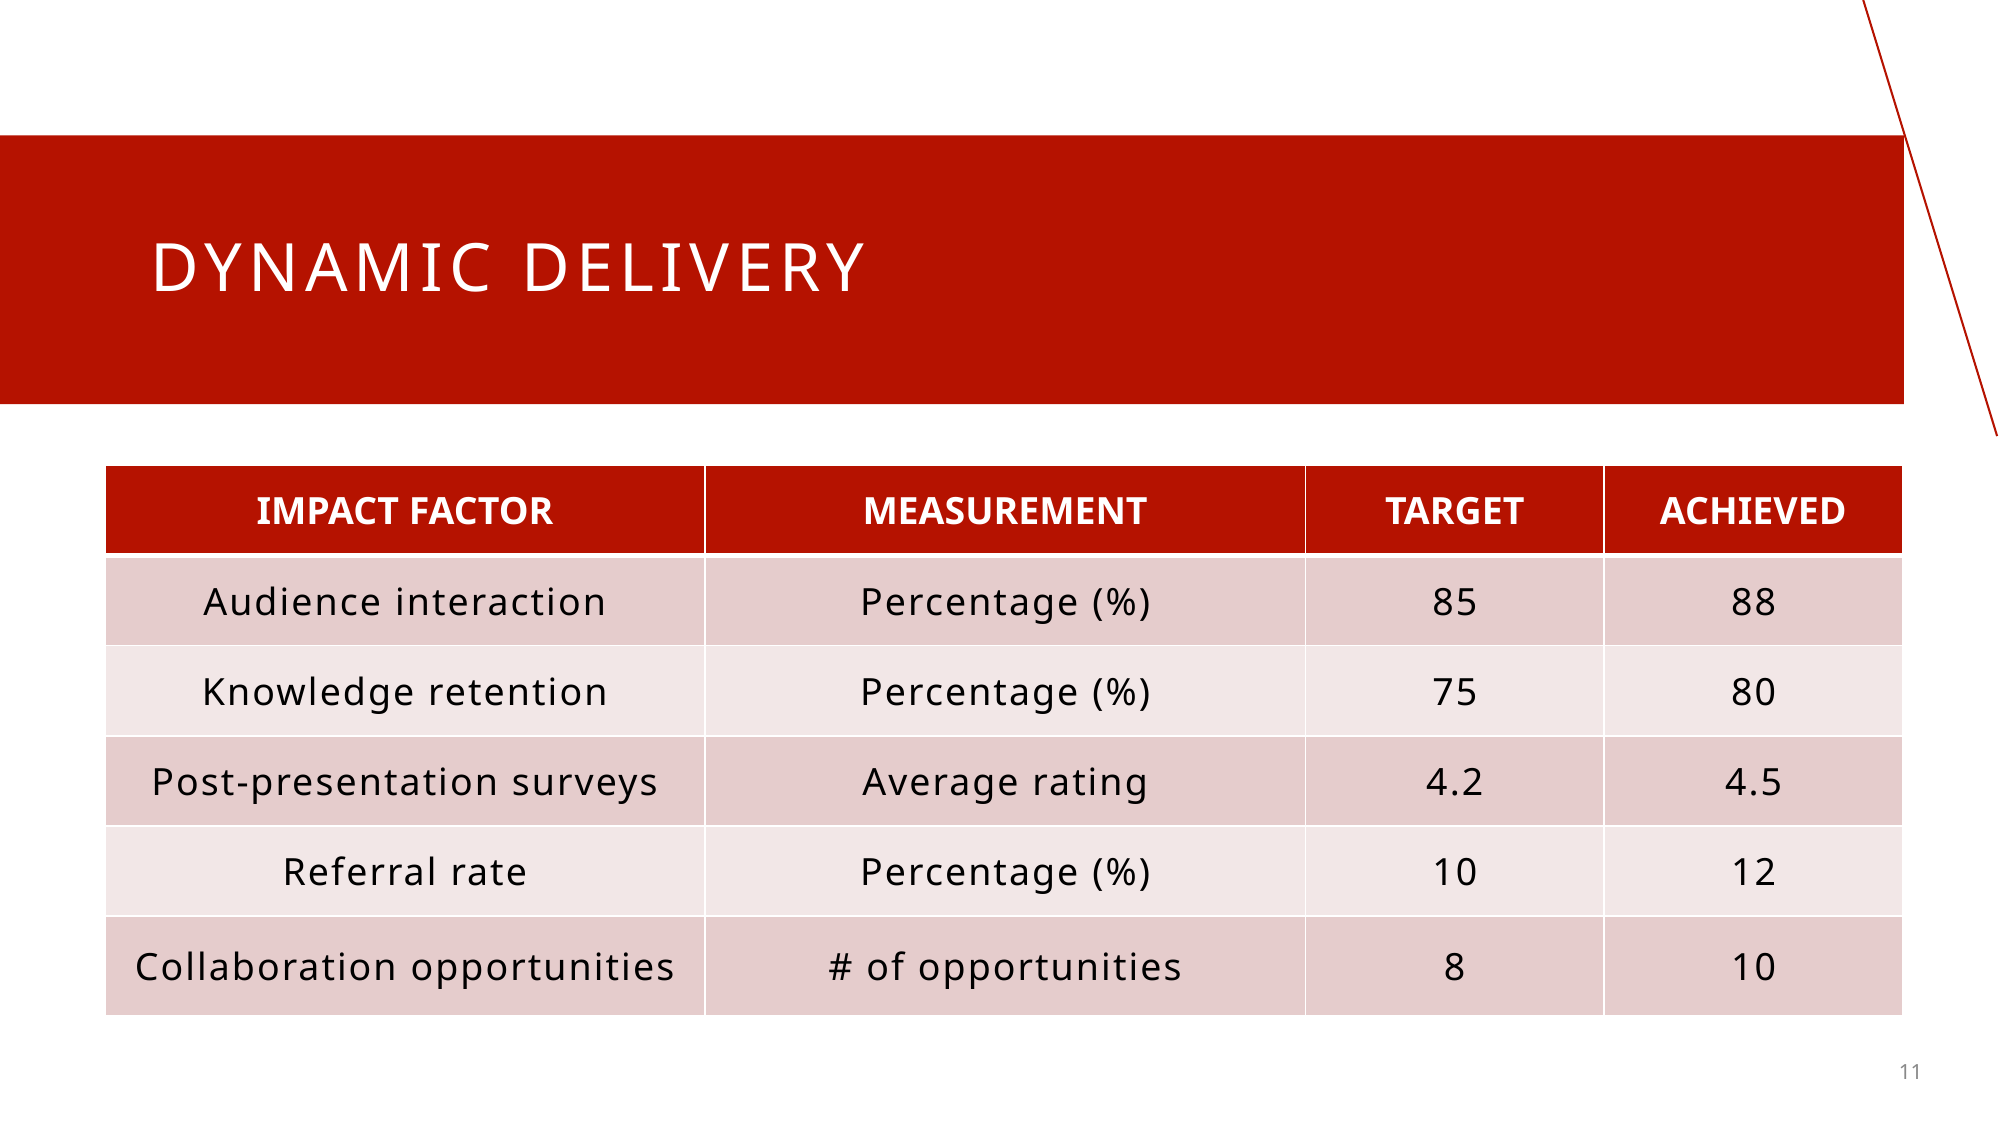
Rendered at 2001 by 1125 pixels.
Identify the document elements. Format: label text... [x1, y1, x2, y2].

table_cell 8 [1306, 917, 1603, 1015]
table_cell Referral rate [106, 827, 704, 915]
table_cell 12 [1605, 827, 1902, 915]
table_cell 4.2 [1306, 737, 1603, 825]
table_cell Audience interaction [106, 558, 704, 645]
table_header IMPACT FACTOR [106, 466, 704, 553]
table_cell Average rating [706, 737, 1305, 825]
table_cell Percentage (%) [706, 646, 1305, 735]
table_cell 75 [1306, 646, 1603, 735]
table_cell 85 [1306, 558, 1603, 645]
title DYNAMIC DELIVERY [0, 135, 1904, 405]
table_cell # of opportunities [706, 917, 1305, 1015]
table_cell 4.5 [1605, 737, 1902, 825]
table_cell Collaboration opportunities [106, 917, 704, 1015]
table_cell 80 [1605, 646, 1902, 735]
table_header TARGET [1306, 466, 1603, 553]
table_header MEASUREMENT [706, 466, 1305, 553]
table_cell Knowledge retention [106, 646, 704, 735]
table_cell 88 [1605, 558, 1902, 645]
slide_number 11 [1684, 1042, 1938, 1103]
table_cell Percentage (%) [706, 558, 1305, 645]
table_cell 10 [1306, 827, 1603, 915]
table_cell Percentage (%) [706, 827, 1305, 915]
table_cell 10 [1605, 917, 1902, 1015]
table_cell Post-presentation surveys [106, 737, 704, 825]
table_header ACHIEVED [1605, 466, 1902, 553]
